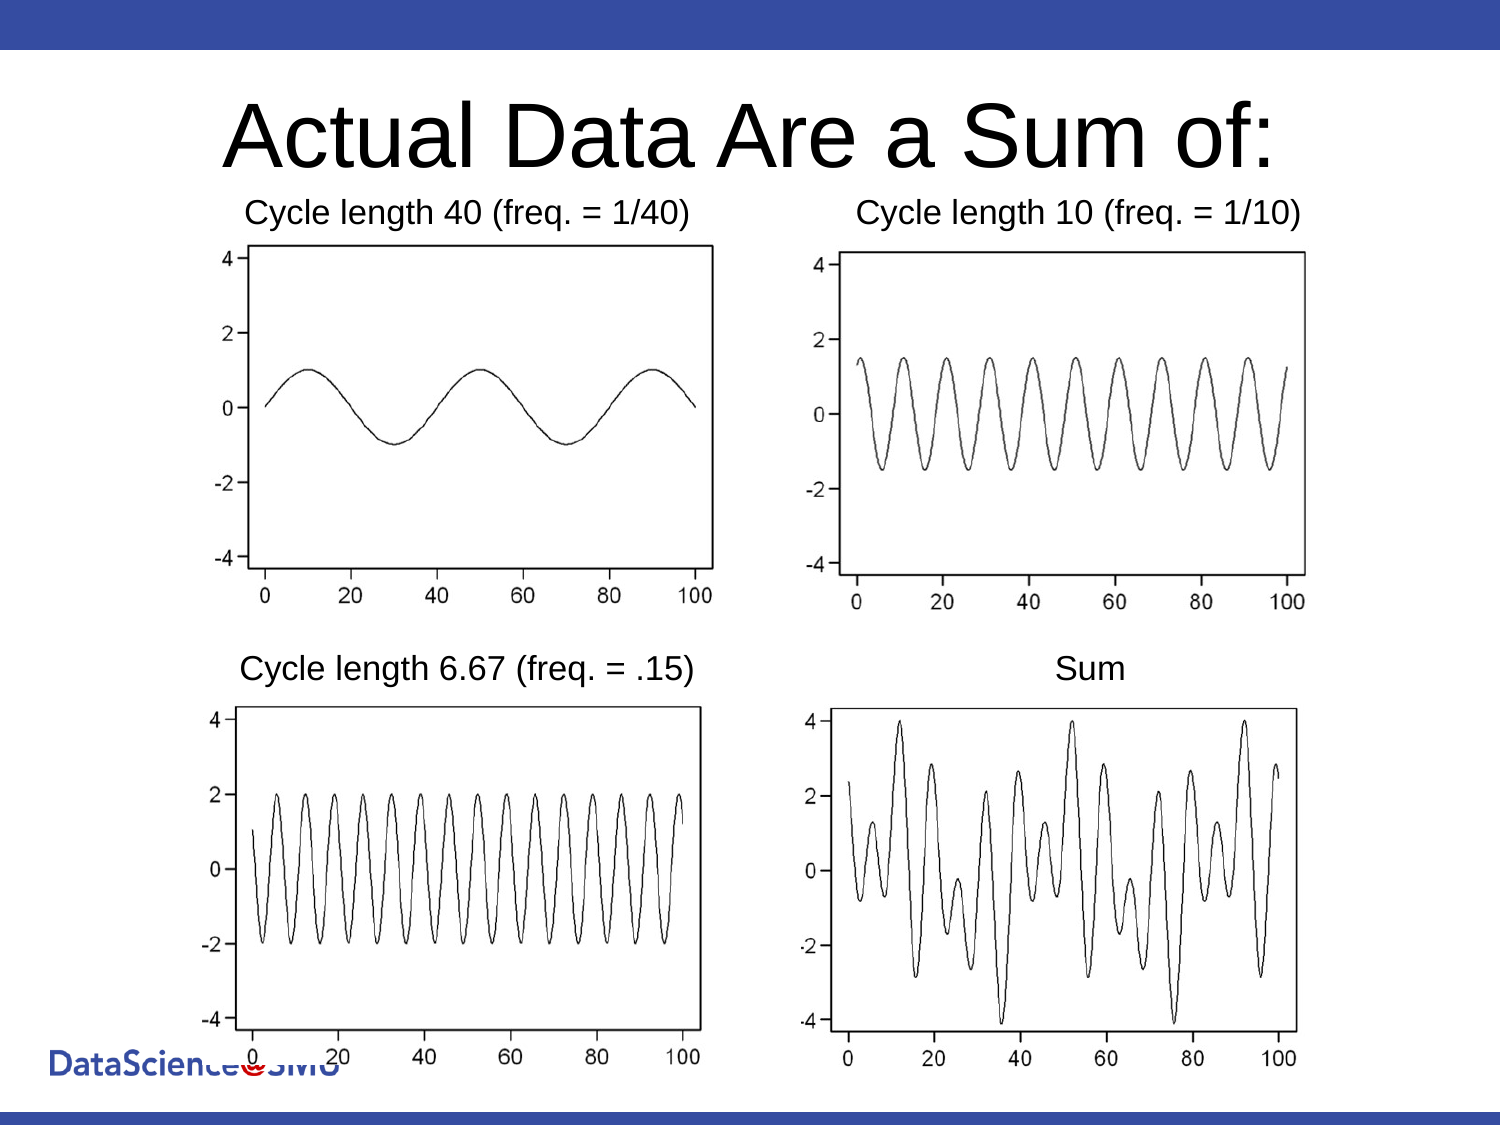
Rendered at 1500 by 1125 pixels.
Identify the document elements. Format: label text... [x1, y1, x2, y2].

text_box Cycle length 6.67 (freq. = .15) [276, 643, 658, 690]
text_box Sum [899, 643, 1281, 690]
picture [801, 696, 1310, 1067]
text_box Cycle length 10 (freq. = 1/10) [876, 181, 1281, 240]
picture [798, 245, 1330, 610]
picture [50, 694, 757, 1076]
title Actual Data Are a Sum of: [75, 37, 1425, 225]
picture [203, 239, 746, 604]
text_box Cycle length 40 (freq. = 1/40) [288, 181, 647, 237]
